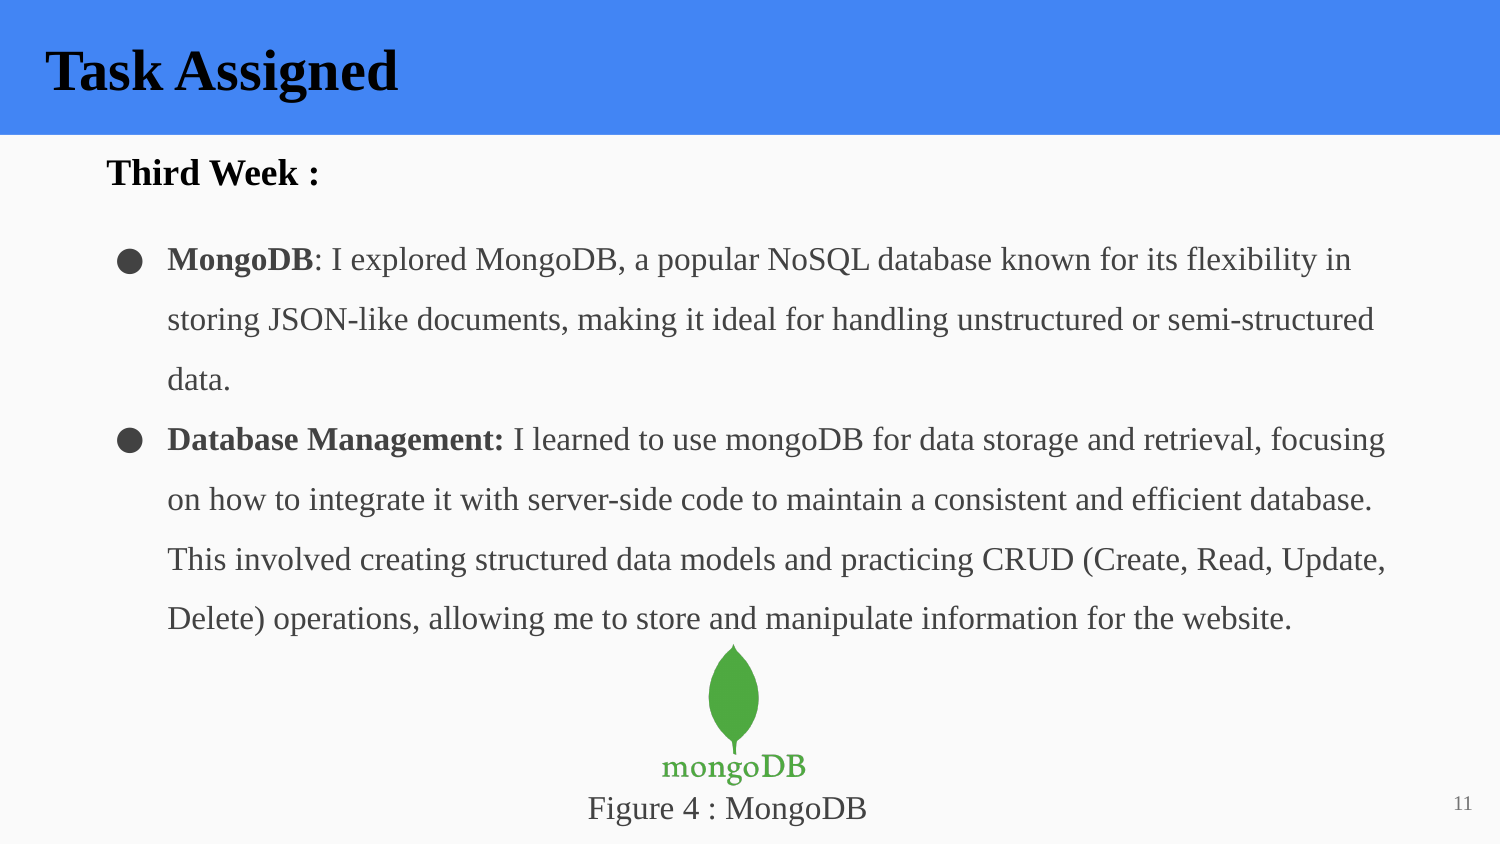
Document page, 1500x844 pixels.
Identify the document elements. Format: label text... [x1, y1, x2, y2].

list [77, 565, 734, 760]
list MongoDB: I explored MongoDB, a popular NoSQL database known for its flexibility in storing JSON-like documents, making it ideal for handling unstructured or semi-structured data. Database Management: I learned to use mongoDB for data storage and retrieval, focusing on how to integrate it with server-side code to maintain a consistent and efficient database. This involved creating structured data models and practicing CRUD (Create, Read, Update, Delete) operations, allowing me to store and manipulate information for the website. [77, 202, 1427, 565]
picture [659, 640, 808, 789]
slide_number 11 [1398, 770, 1489, 835]
text_box Task Assigned [30, 24, 931, 110]
text_box Third Week : [91, 140, 336, 201]
text_box Figure 4 : MongoDB [572, 778, 895, 834]
